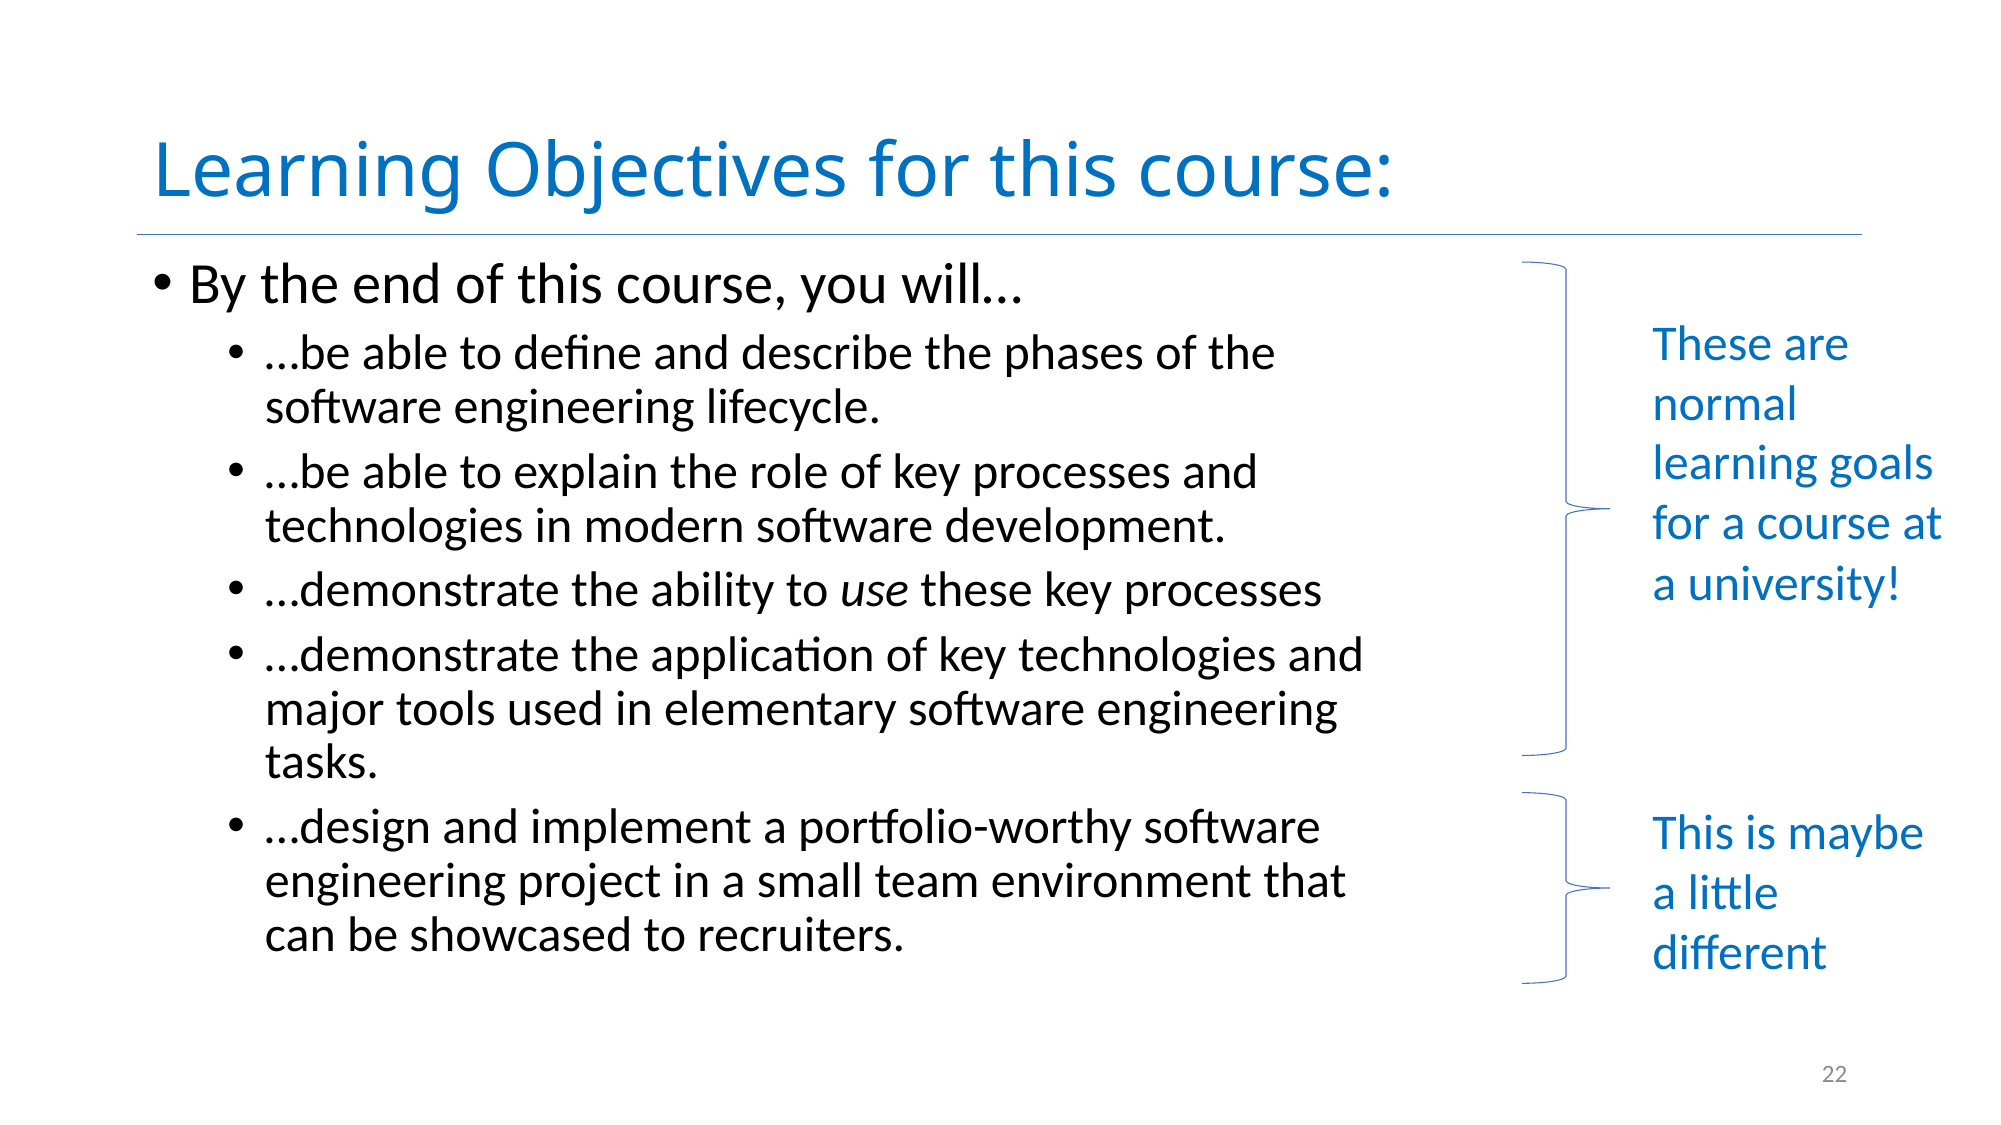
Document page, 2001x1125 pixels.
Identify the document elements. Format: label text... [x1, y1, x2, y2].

text_box [1522, 261, 1611, 757]
list By the end of this course, you will… …be able to define and describe the phases of the software engineering lifecycle. …be able to explain the role of key processes and technologies in modern software development. …demonstrate the ability to use these key processes …demonstrate the application of key technologies and major tools used in elementary software engineering tasks. …design and implement a portfolio-worthy software engineering project in a small team environment that can be showcased to recruiters. [137, 246, 1432, 1017]
slide_number 22 [1412, 1042, 1863, 1103]
text_box [1522, 792, 1611, 984]
text_box This is maybe a little different [1637, 792, 1970, 988]
text_box These are normal learning goals for a course at a university! [1637, 302, 1970, 618]
title Learning Objectives for this course: [137, 3, 1863, 221]
